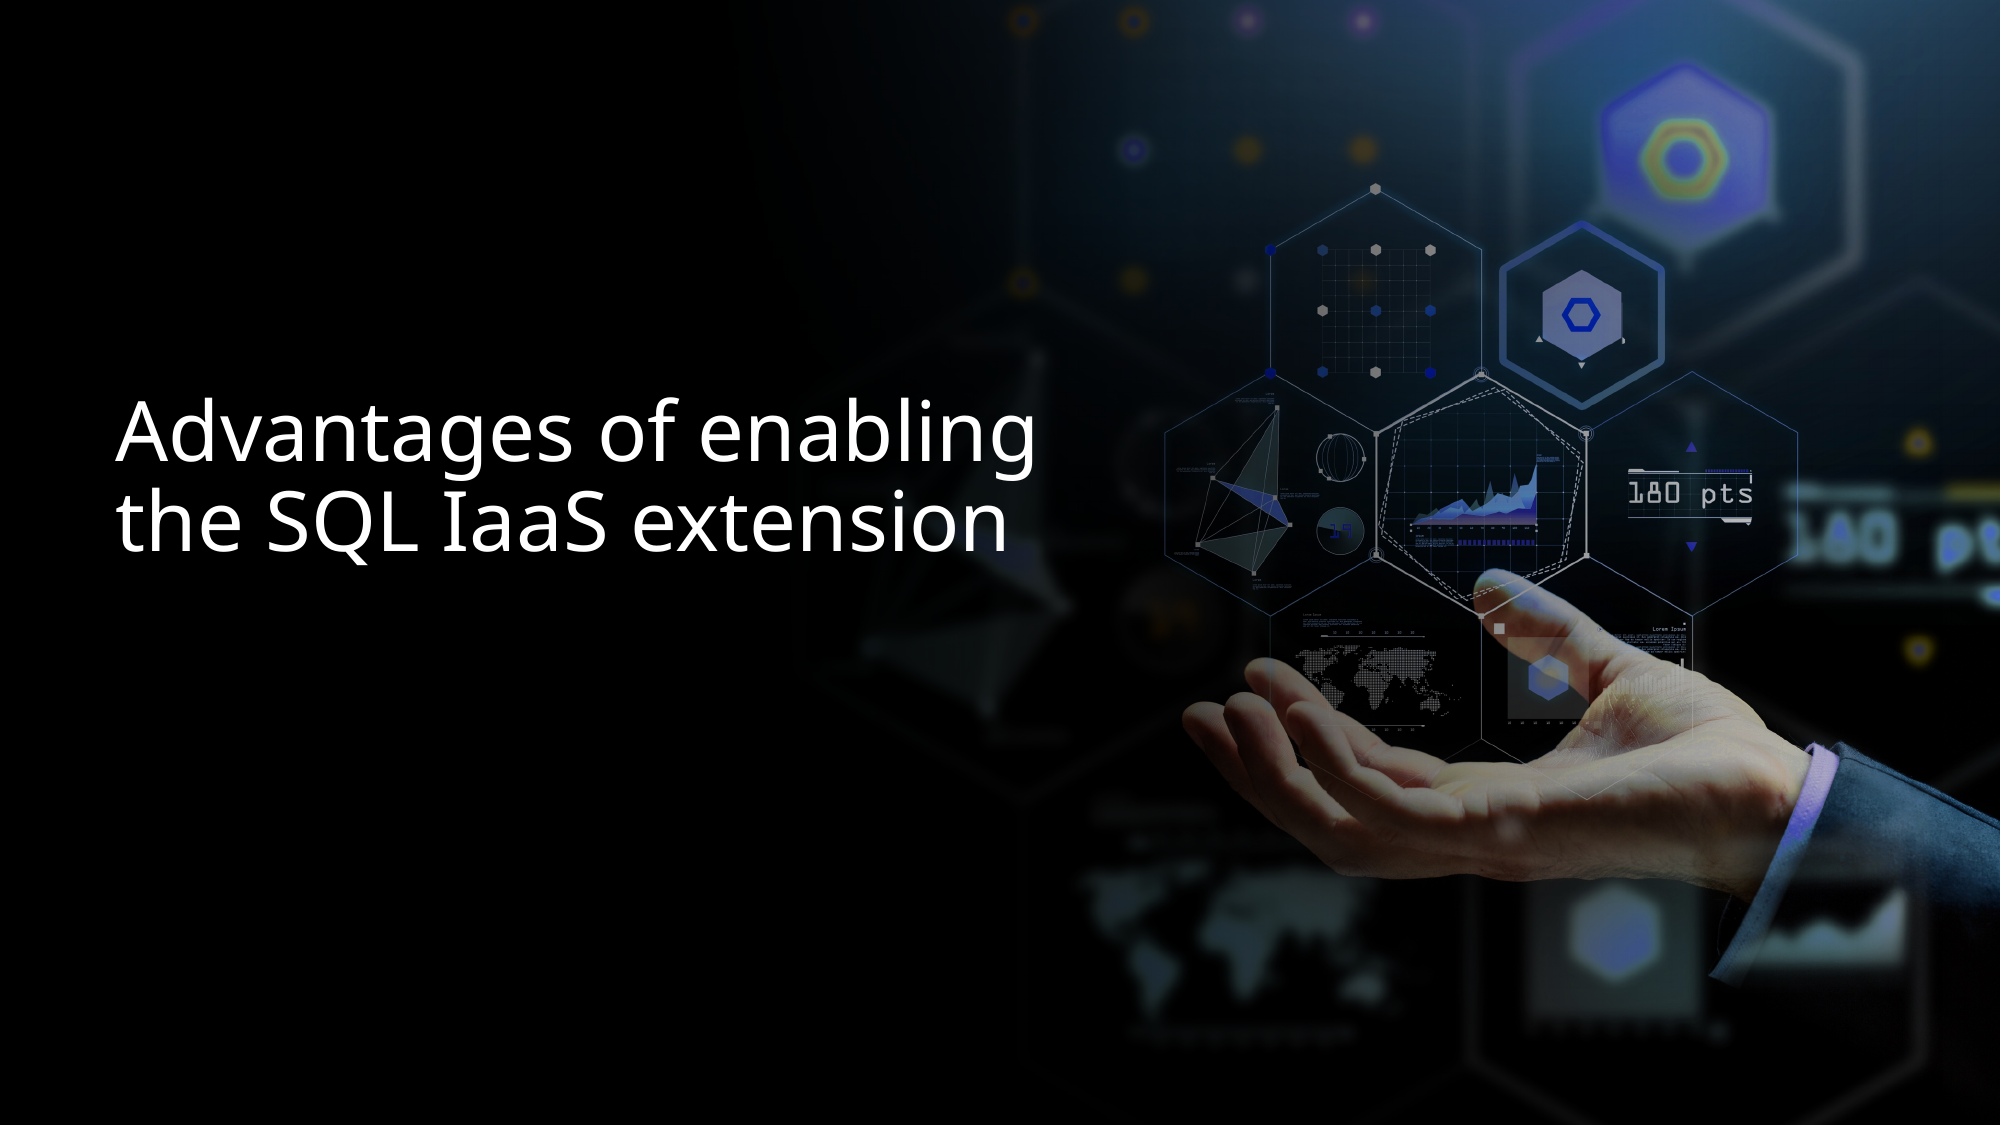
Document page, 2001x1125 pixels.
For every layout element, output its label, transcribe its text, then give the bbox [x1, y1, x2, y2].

title Advantages of enabling the SQL IaaS extension [100, 381, 692, 594]
picture [692, 0, 2000, 1125]
